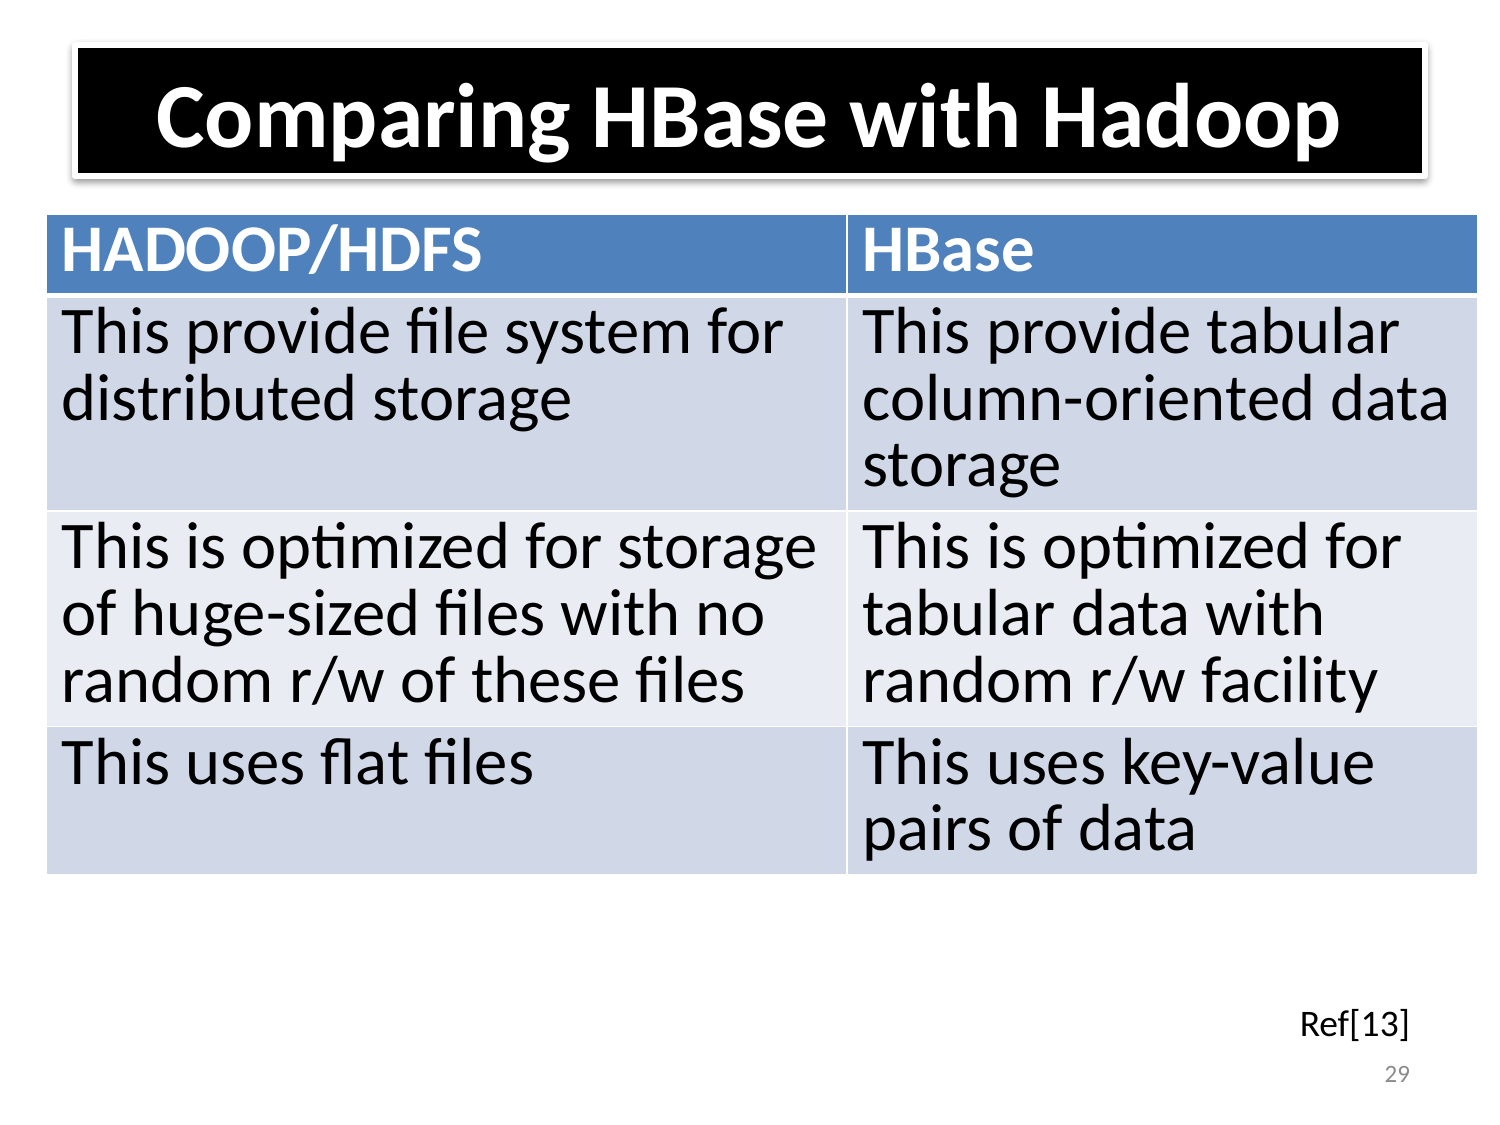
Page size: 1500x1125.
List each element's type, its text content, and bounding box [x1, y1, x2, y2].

table_header HBase [848, 215, 1477, 293]
table_cell This uses key-value pairs of data [848, 727, 1477, 874]
table_cell This is optimized for tabular data with random r/w facility [848, 512, 1477, 726]
table_cell This provide tabular column-oriented data storage [848, 298, 1477, 510]
table_cell This provide file system for distributed storage [47, 298, 846, 510]
title Comparing HBase with Hadoop [72, 42, 1428, 179]
table_header HADOOP/HDFS [47, 215, 846, 293]
slide_number 29 [1074, 1042, 1425, 1103]
text_box Ref[13] [1285, 991, 1462, 1051]
table_cell This uses flat files [47, 727, 846, 874]
table_cell This is optimized for storage of huge-sized files with no random r/w of these files [47, 512, 846, 726]
